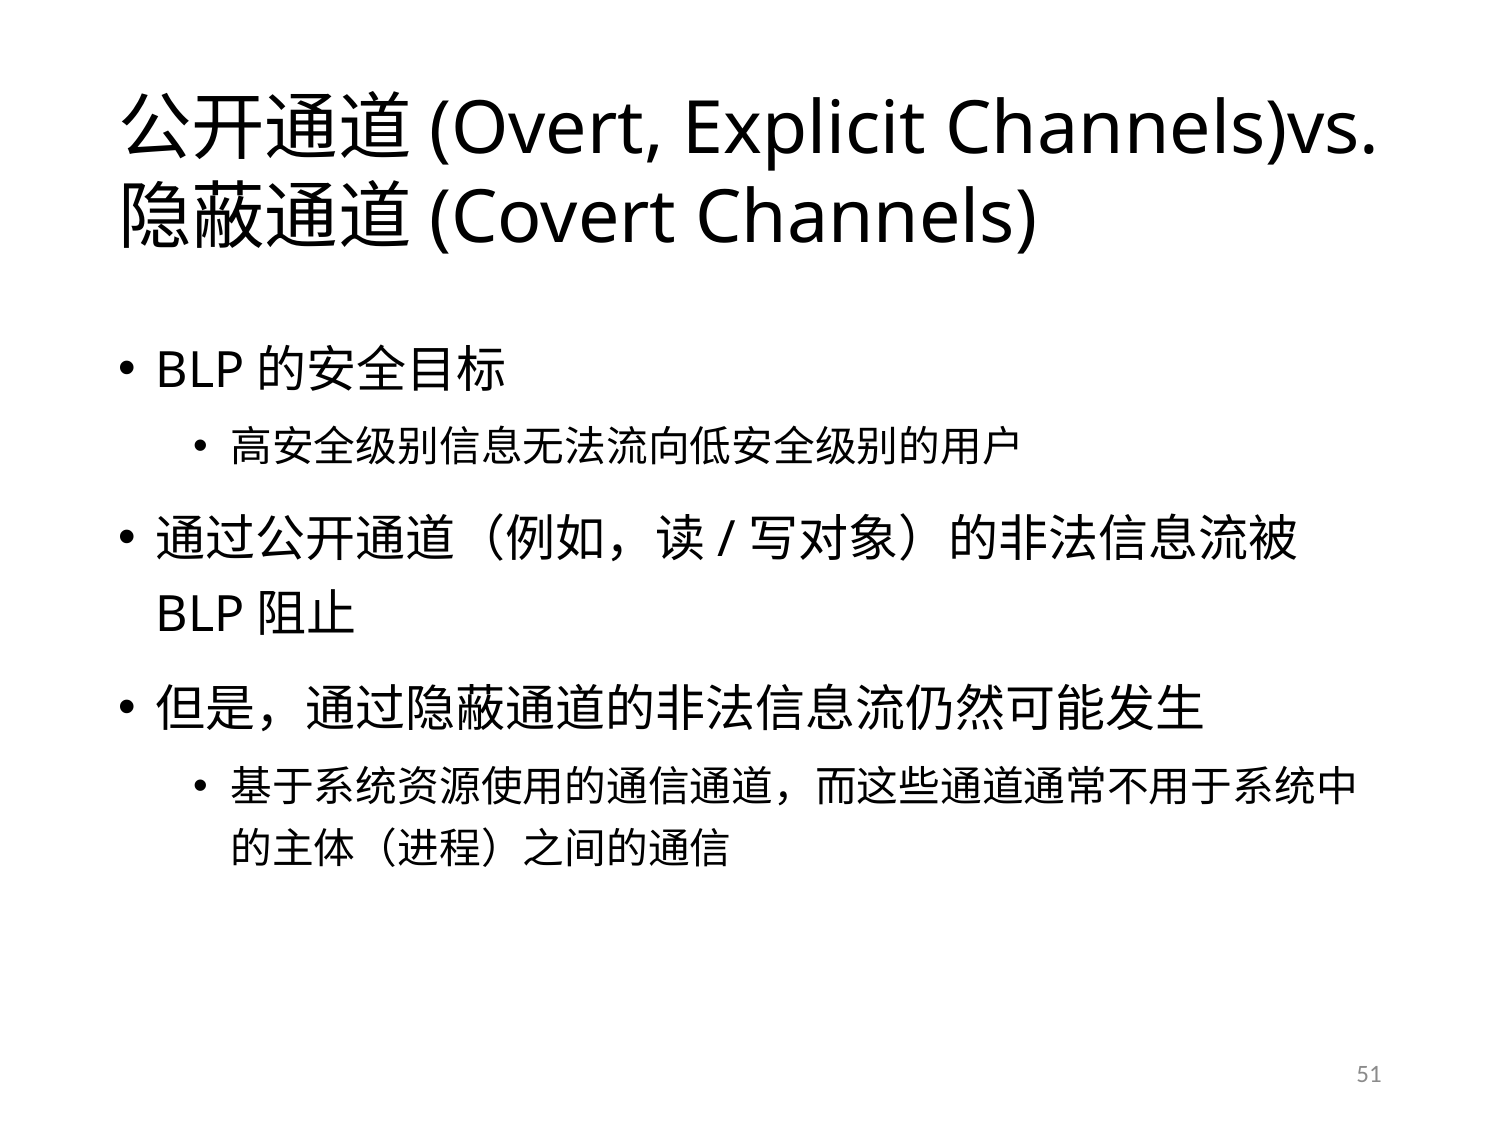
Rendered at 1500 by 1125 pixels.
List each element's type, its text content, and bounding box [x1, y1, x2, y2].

slide_number 51 [1059, 1042, 1397, 1103]
title 公开通道(Overt, Explicit Channels)vs.隐蔽通道(Covert Channels) [103, 59, 1397, 278]
list BLP的安全目标 高安全级别信息无法流向低安全级别的用户 通过公开通道（例如，读/写对象）的非法信息流被BLP阻止 但是，通过隐蔽通道的非法信息流仍然可能发生 基于系统资源使用的通信通道，而这些通道通常不用于系统中的主体（进程）之间的通信 [103, 314, 1397, 1014]
